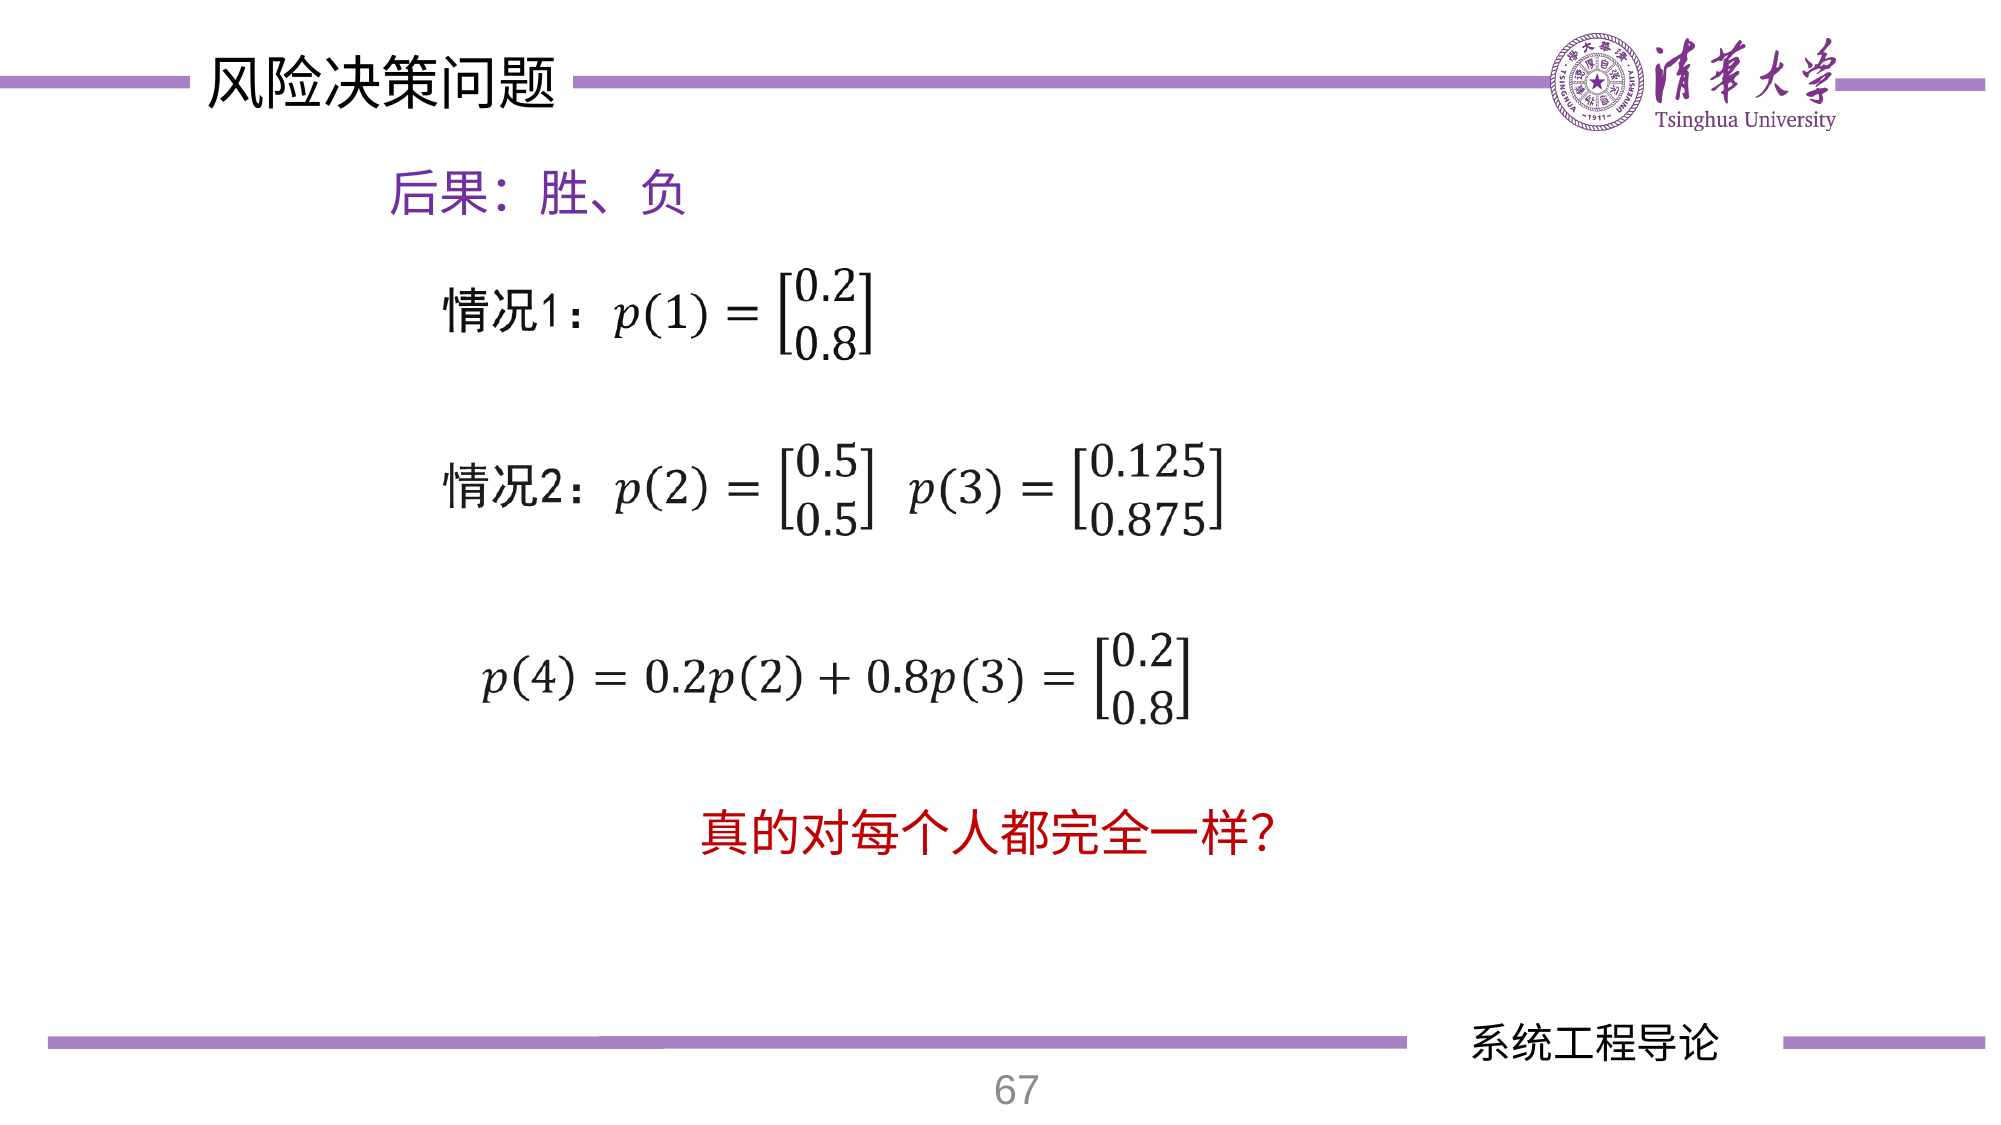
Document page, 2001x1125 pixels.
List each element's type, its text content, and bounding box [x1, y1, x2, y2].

text_box 真的对每个人都完全一样？ [685, 794, 1315, 870]
text_box 后果：胜、负 [375, 154, 705, 229]
picture [427, 428, 1247, 749]
picture [1550, 33, 1644, 131]
picture [427, 253, 893, 367]
picture [1655, 38, 1836, 131]
